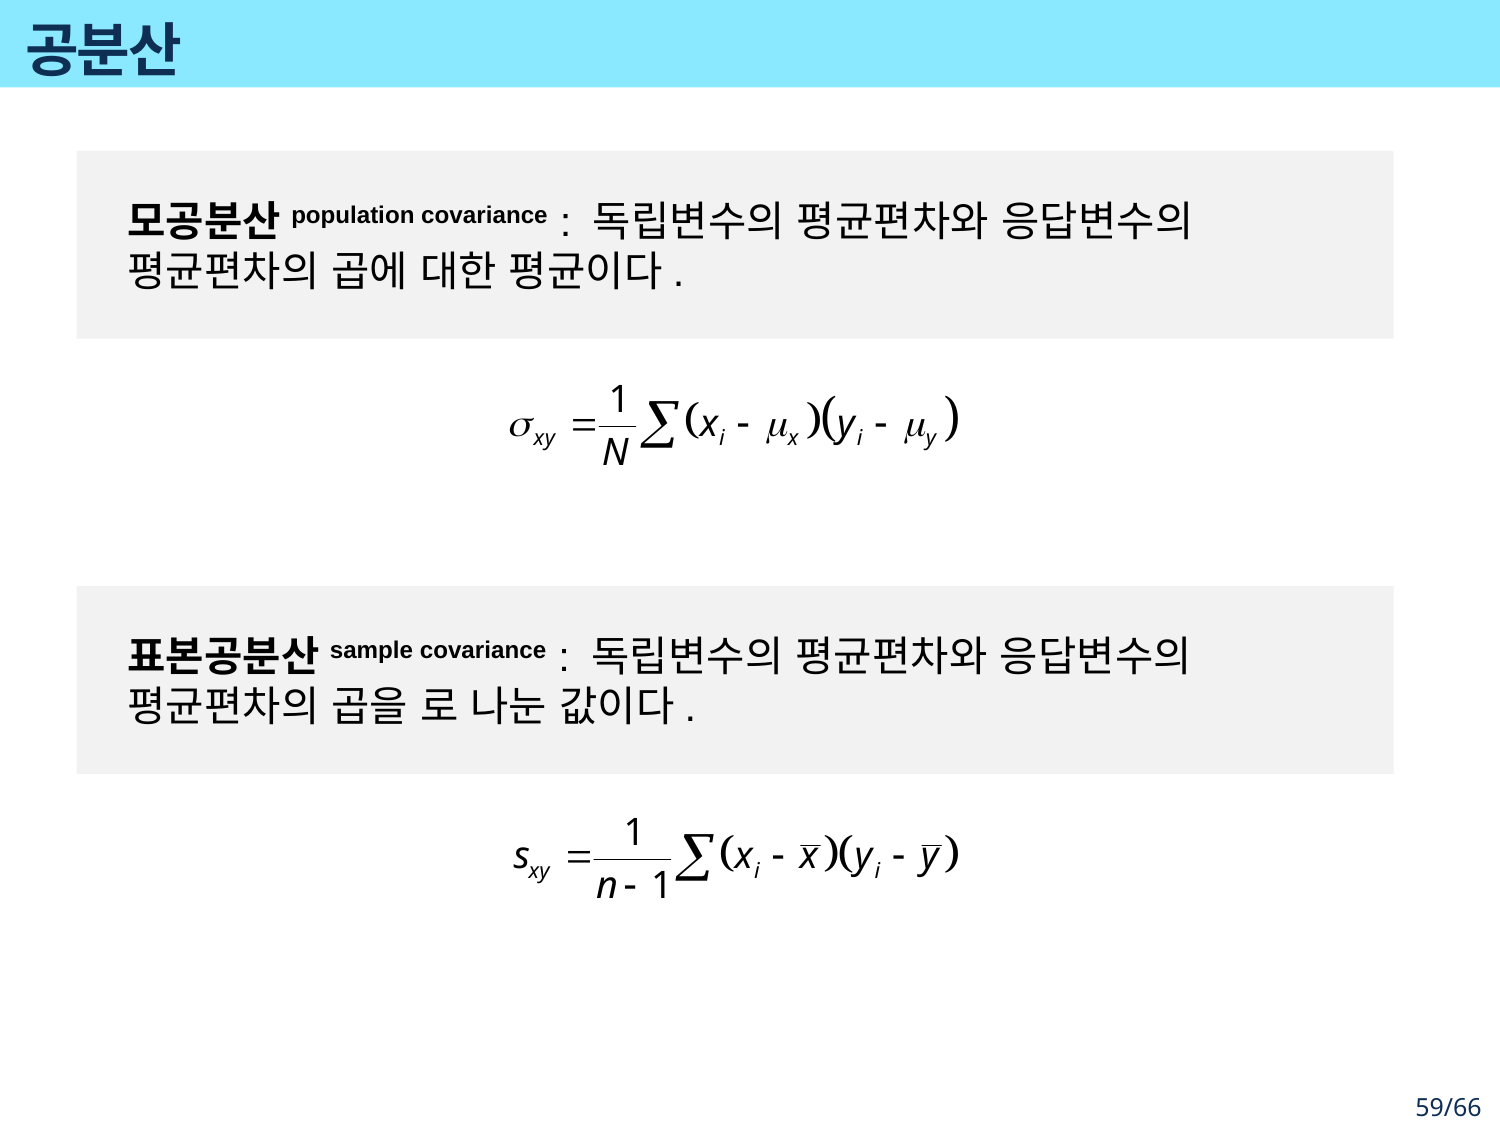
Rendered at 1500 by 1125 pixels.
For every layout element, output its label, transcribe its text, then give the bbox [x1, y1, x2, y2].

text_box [500, 369, 970, 479]
title 공분산 [10, 5, 1288, 84]
text_box [75, 149, 1396, 341]
text_box [75, 584, 1396, 776]
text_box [504, 802, 970, 912]
text_box 모공분산population covariance : 독립변수의 평균편차와 응답변수의 평균편차의 곱에 대한 평균이다. [112, 187, 1371, 302]
